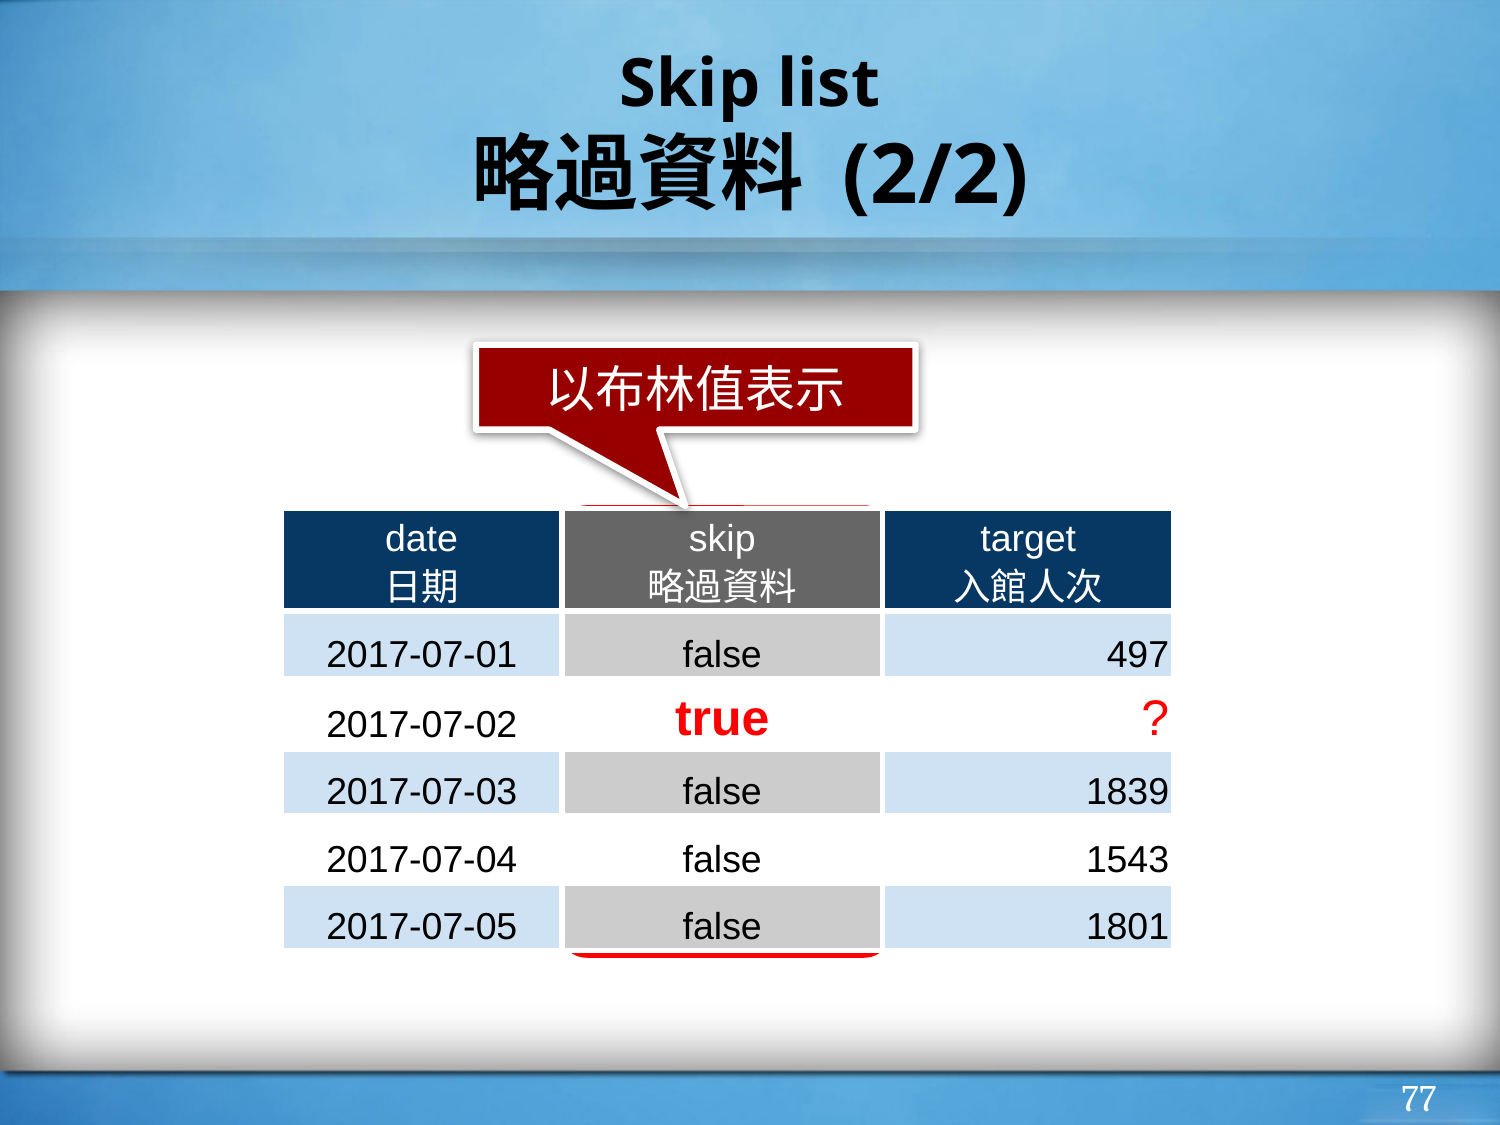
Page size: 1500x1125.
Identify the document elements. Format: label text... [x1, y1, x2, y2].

table_header date 日期 [284, 511, 559, 608]
table_cell false [565, 886, 880, 948]
table_cell false [565, 752, 880, 813]
table_cell 2017-07-02 [284, 681, 559, 746]
table_cell 2017-07-05 [284, 886, 559, 948]
table_cell ? [885, 681, 1171, 746]
table_cell 1839 [885, 752, 1171, 813]
table_cell 2017-07-03 [284, 752, 559, 813]
table_header target 入館人次 [885, 511, 1171, 608]
table_cell 2017-07-01 [284, 614, 559, 676]
picture [0, 0, 1500, 1125]
text_box 以布林值表示 [475, 344, 916, 506]
table_cell false [565, 614, 880, 676]
table_cell 497 [885, 614, 1171, 676]
table_cell 1543 [885, 819, 1171, 881]
slide_number ‹#› [1350, 1074, 1488, 1118]
table_cell 1801 [885, 886, 1171, 948]
table_header skip 略過資料 [565, 511, 880, 608]
table_cell 2017-07-04 [284, 819, 559, 881]
title Skip list 略過資料 (2/2) [78, 27, 1422, 232]
table_cell false [565, 819, 880, 881]
table_cell true [565, 681, 880, 746]
